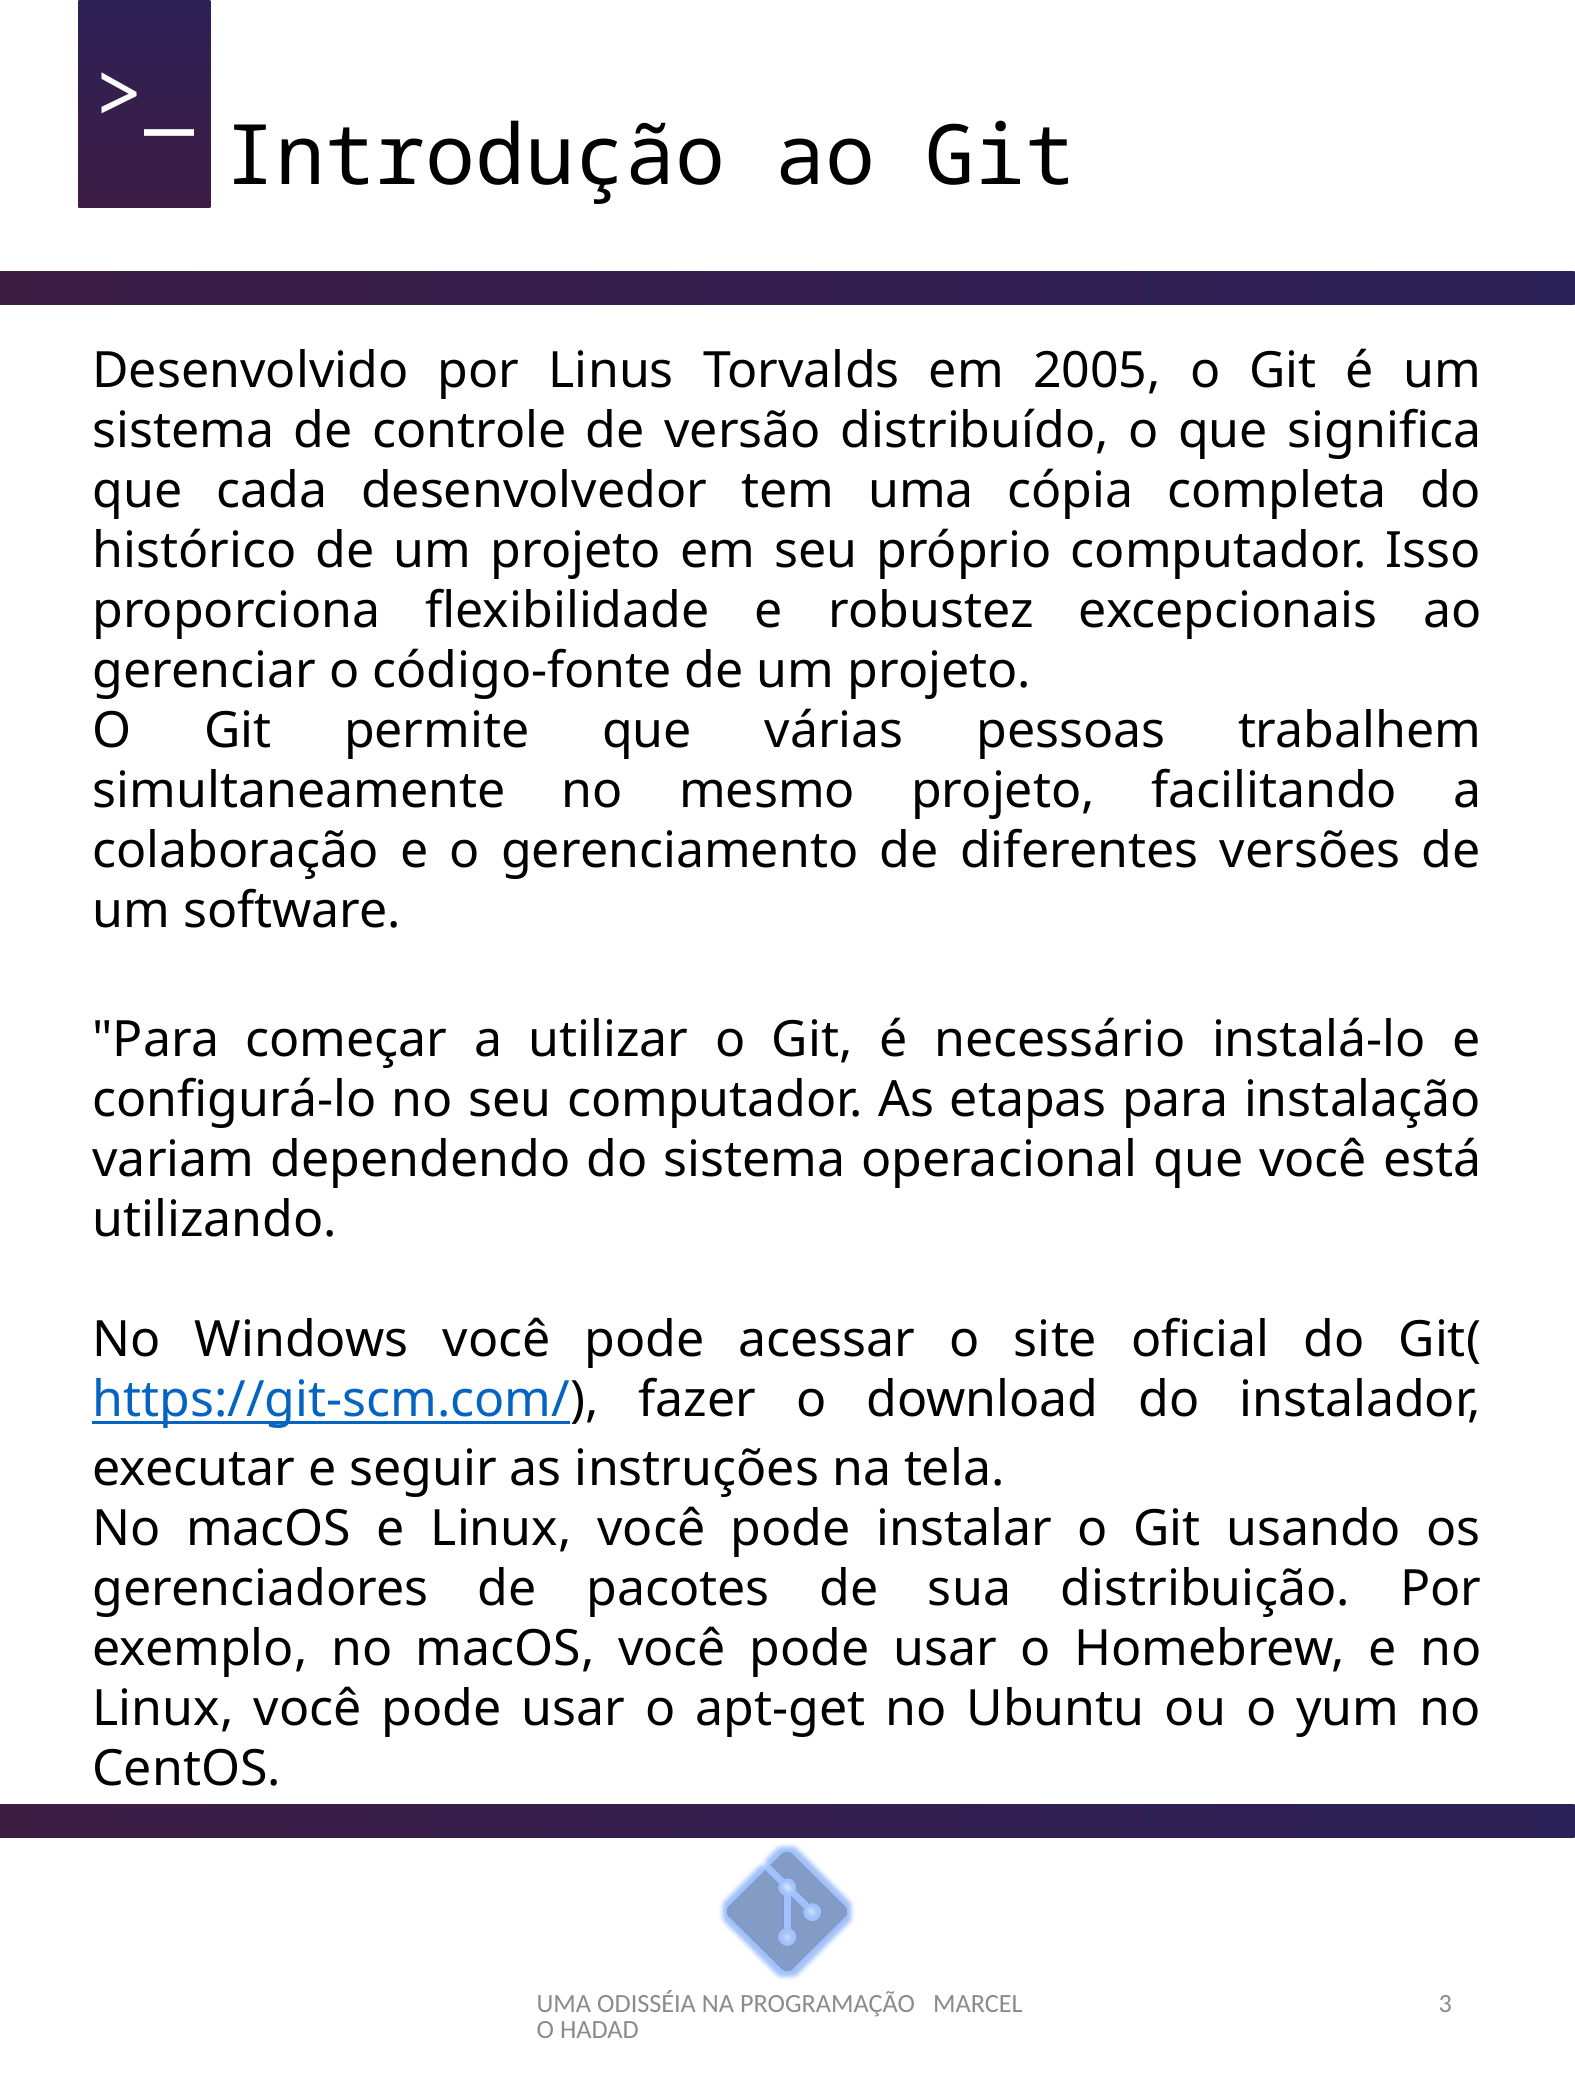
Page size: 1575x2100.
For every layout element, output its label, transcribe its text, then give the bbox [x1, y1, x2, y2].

text_box [0, 1803, 1575, 1838]
text_box "Para começar a utilizar o Git, é necessário instalá-lo e configurá-lo no seu computador. As etapas para instalação variam dependendo do sistema operacional que você está utilizando. No Windows você pode acessar o site oficial do Git(https://git-scm.com/), fazer o download do instalador, executar e seguir as instruções na tela. No macOS e Linux, você pode instalar o Git usando os gerenciadores de pacotes de sua distribuição. Por exemplo, no macOS, você pode usar o Homebrew, e no Linux, você pode usar o apt-get no Ubuntu ou o yum no CentOS. [77, 999, 1497, 1803]
text_box Desenvolvido por Linus Torvalds em 2005, o Git é um sistema de controle de versão distribuído, o que significa que cada desenvolvedor tem uma cópia completa do histórico de um projeto em seu próprio computador. Isso proporciona flexibilidade e robustez excepcionais ao gerenciar o código-fonte de um projeto. O Git permite que várias pessoas trabalhem simultaneamente no mesmo projeto, facilitando a colaboração e o gerenciamento de diferentes versões de um software. [77, 329, 1497, 945]
text_box Introdução ao Git [212, 93, 1575, 209]
picture [727, 1852, 847, 1971]
text_box [0, 270, 1575, 305]
text_box >_ [77, 0, 212, 209]
footer UMA ODISSÉIA NA PROGRAMAÇÃO MARCELO HADAD [521, 1946, 1054, 2059]
slide_number 3 [1112, 1946, 1467, 2059]
